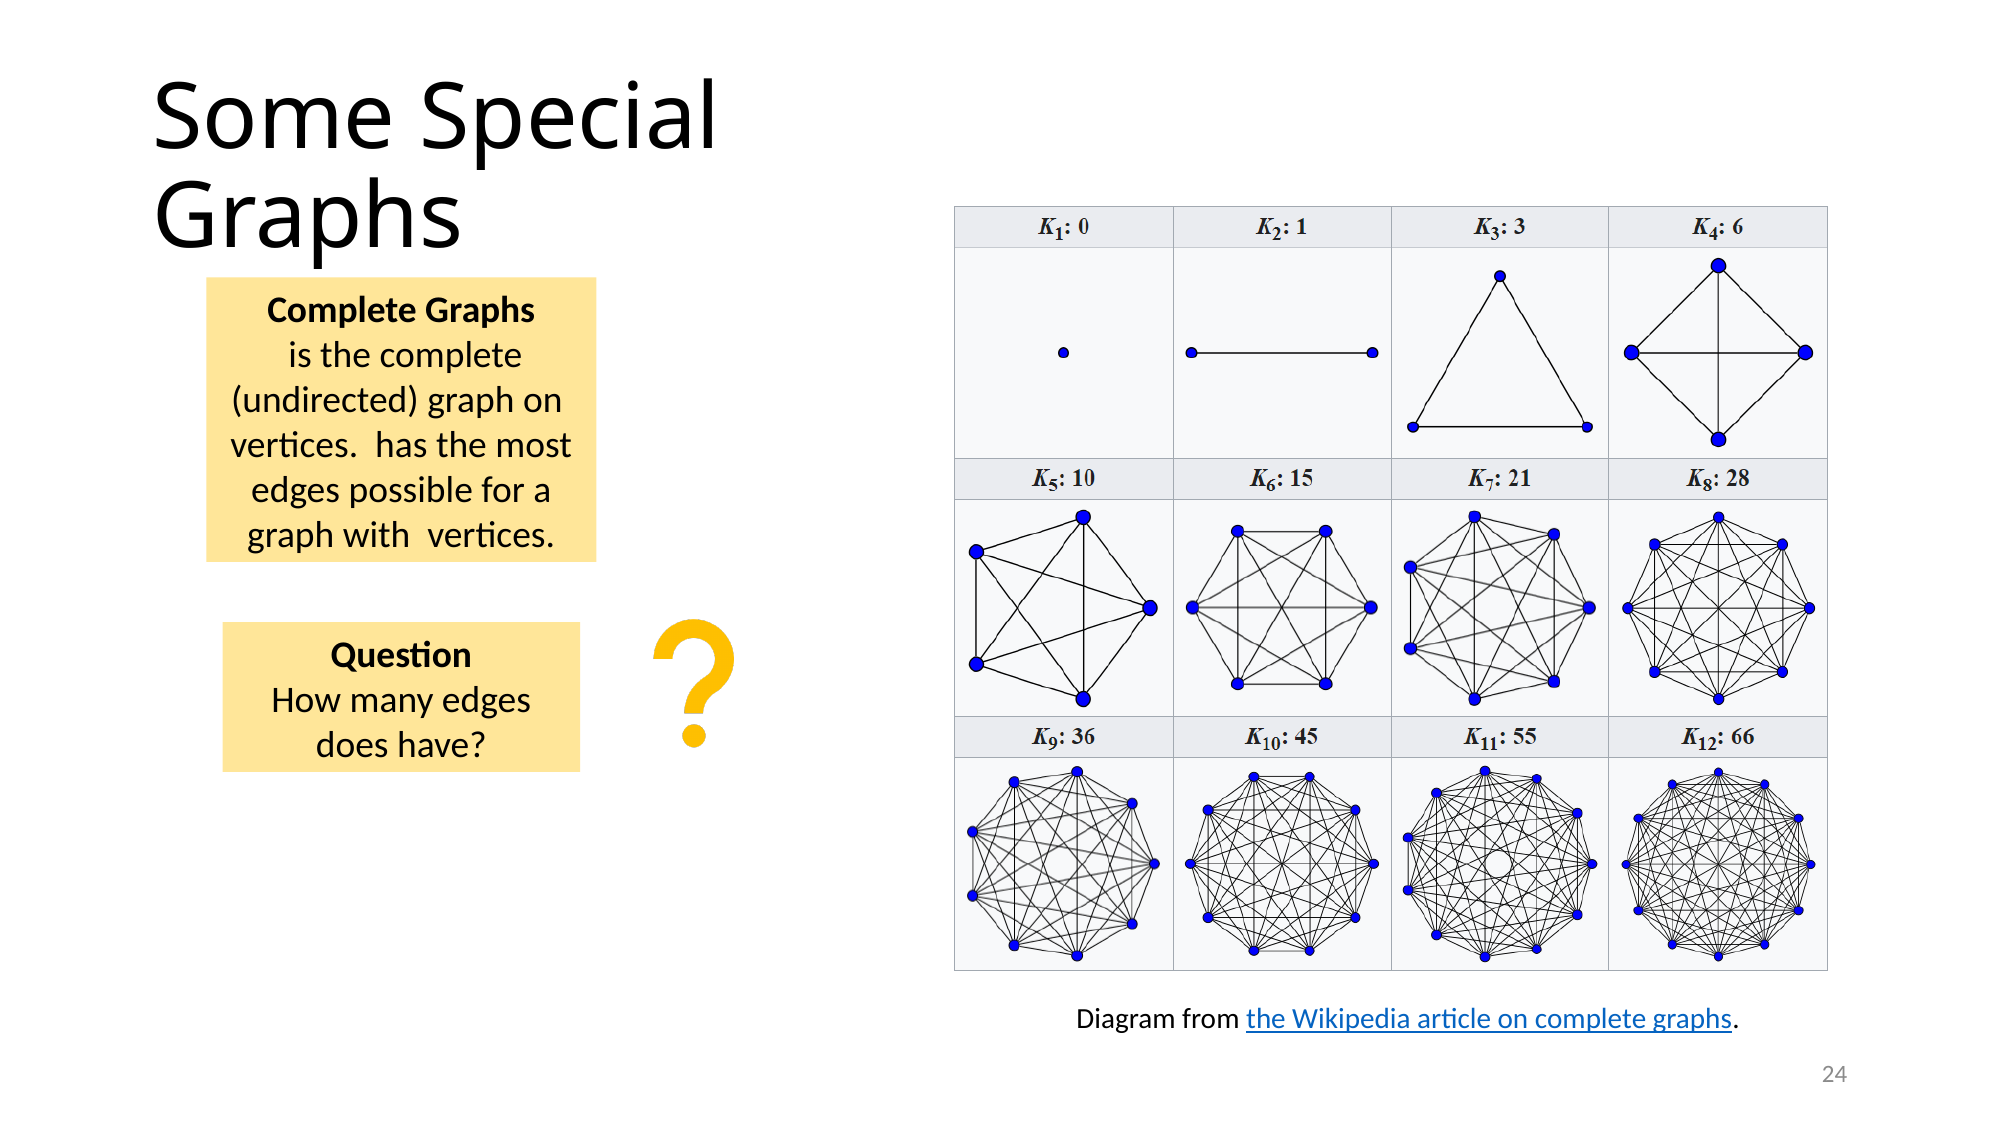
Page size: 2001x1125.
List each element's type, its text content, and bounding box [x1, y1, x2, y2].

picture [618, 607, 769, 759]
text_box Diagram from the Wikipedia article on complete graphs. [1061, 992, 1764, 1042]
title Some Special Graphs [137, 59, 948, 278]
slide_number 24 [1412, 1042, 1863, 1103]
picture [951, 204, 1830, 973]
